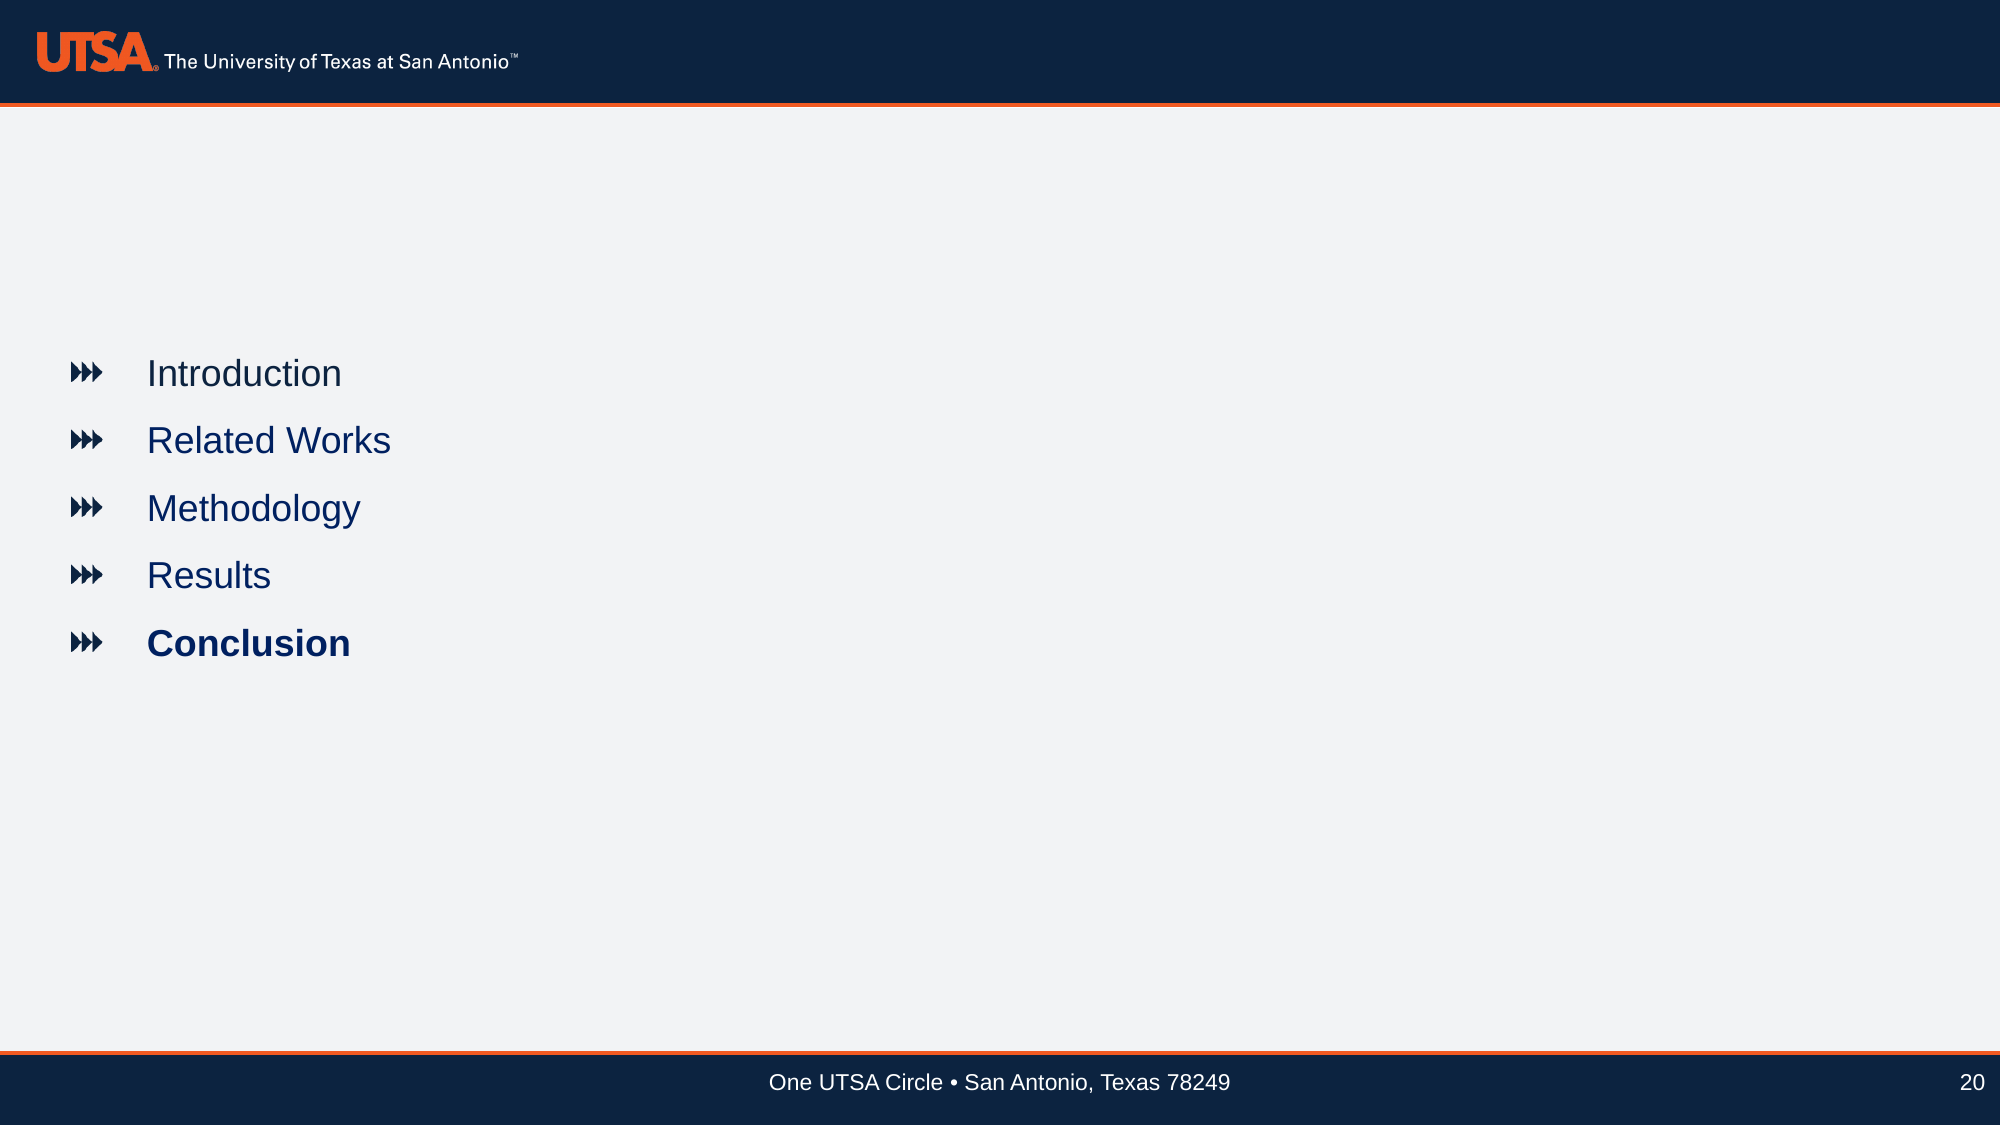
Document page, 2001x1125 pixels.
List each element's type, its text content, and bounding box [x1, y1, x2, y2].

text_box Introduction Related Works Methodology Results Conclusion [56, 318, 1639, 672]
picture [71, 564, 103, 584]
picture [71, 429, 103, 449]
picture [71, 361, 103, 382]
picture [71, 496, 103, 517]
text_box 20 [0, 1063, 2000, 1125]
picture [37, 31, 518, 72]
picture [71, 631, 103, 652]
